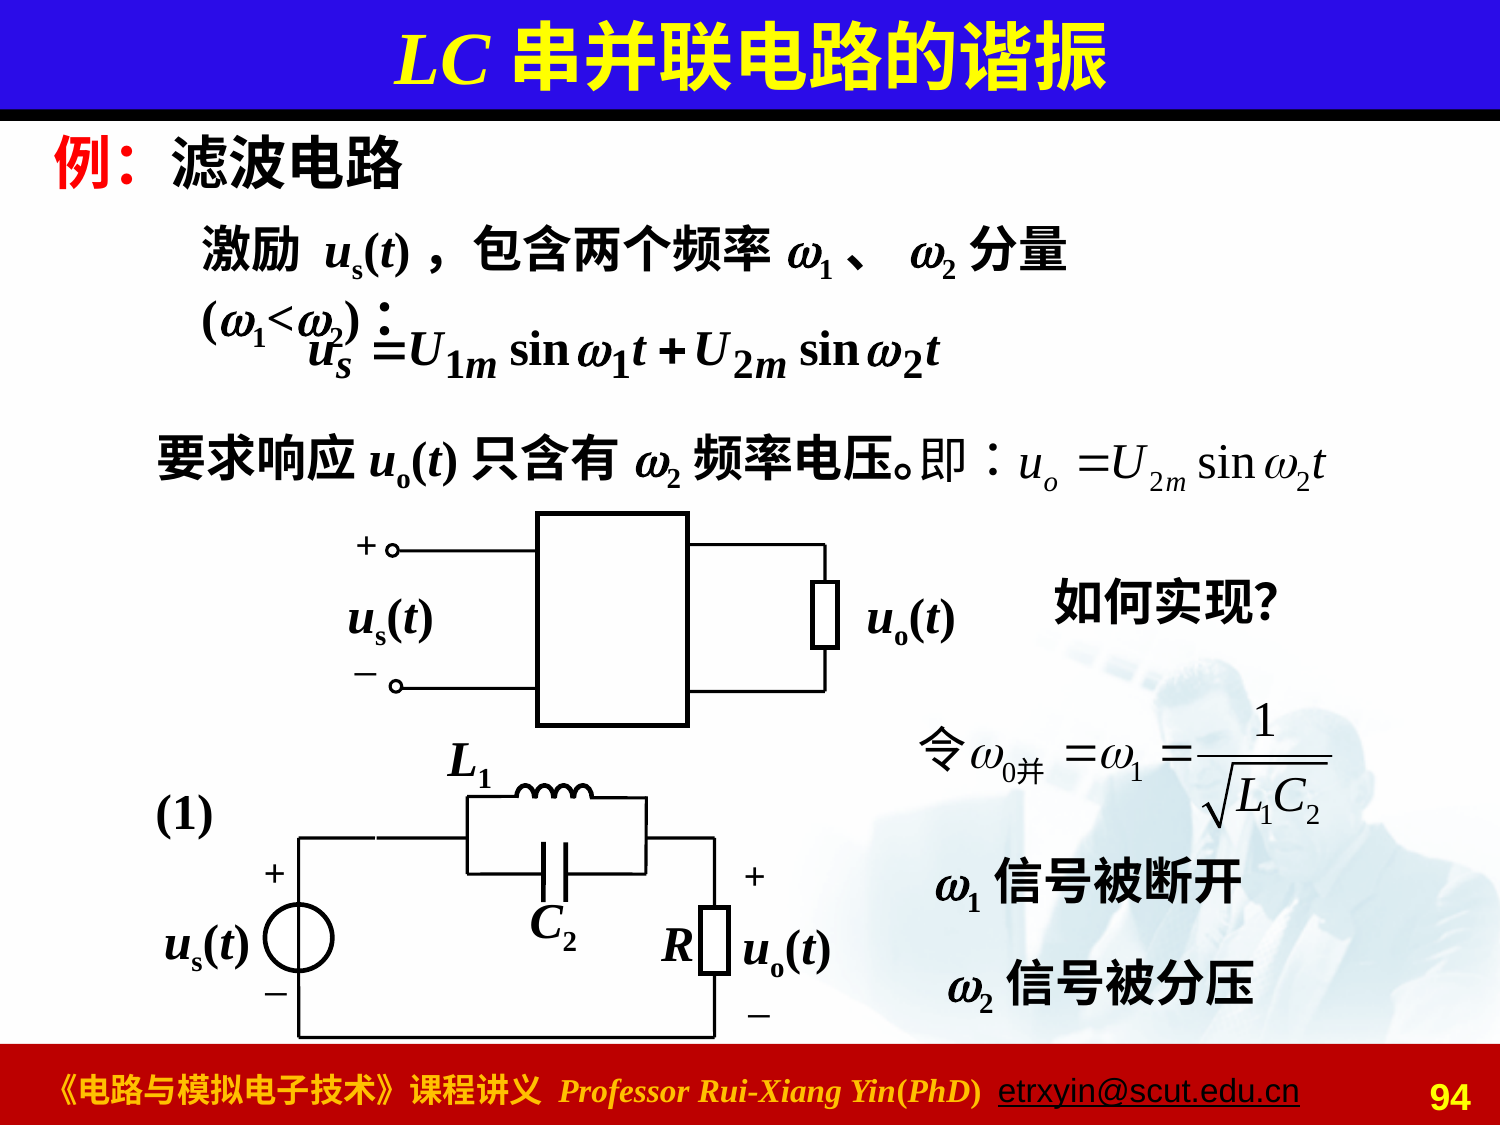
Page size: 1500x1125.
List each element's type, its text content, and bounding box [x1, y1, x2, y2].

text_box 1信号被断开 [917, 849, 1270, 926]
slide_number 94 [1344, 1065, 1486, 1113]
text_box 2信号被分压 [930, 943, 1282, 1027]
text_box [911, 688, 1341, 840]
picture [0, 121, 1500, 1043]
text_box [139, 718, 849, 1041]
title LC串并联电路的谐振 [0, 0, 1500, 110]
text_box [35, 118, 1337, 727]
